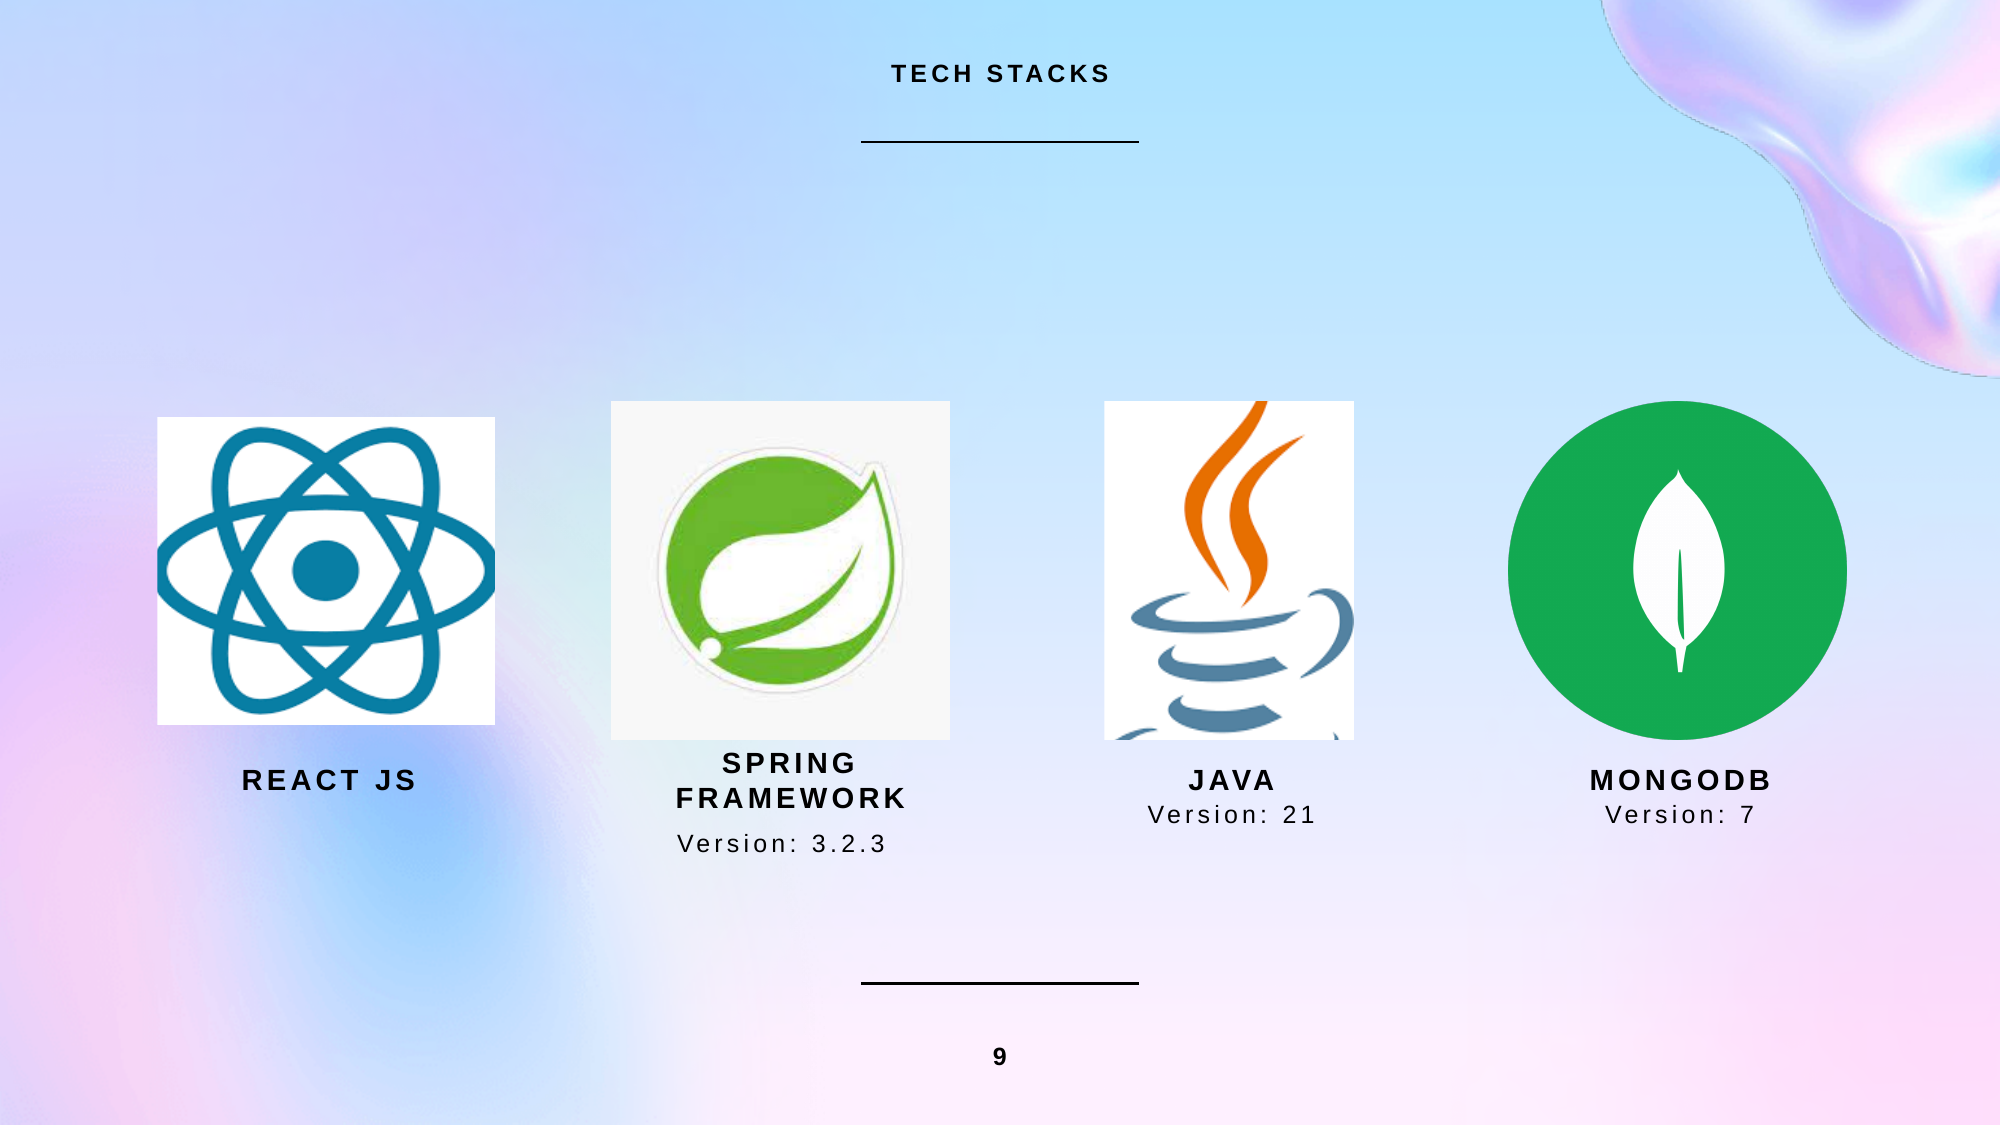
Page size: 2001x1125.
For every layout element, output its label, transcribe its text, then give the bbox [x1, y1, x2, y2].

list Version: 3.2.3 [593, 827, 969, 858]
list React js [140, 756, 516, 802]
list Version: 21 [1043, 798, 1419, 829]
slide_number 9 [662, 985, 1338, 1125]
list mongodb [1492, 756, 1868, 798]
picture [0, 0, 2000, 1125]
list Spring framework [602, 756, 978, 802]
footer TECH STACKS [662, 1, 1338, 143]
list java [1043, 756, 1419, 798]
list Version: 7 [1492, 798, 1868, 829]
